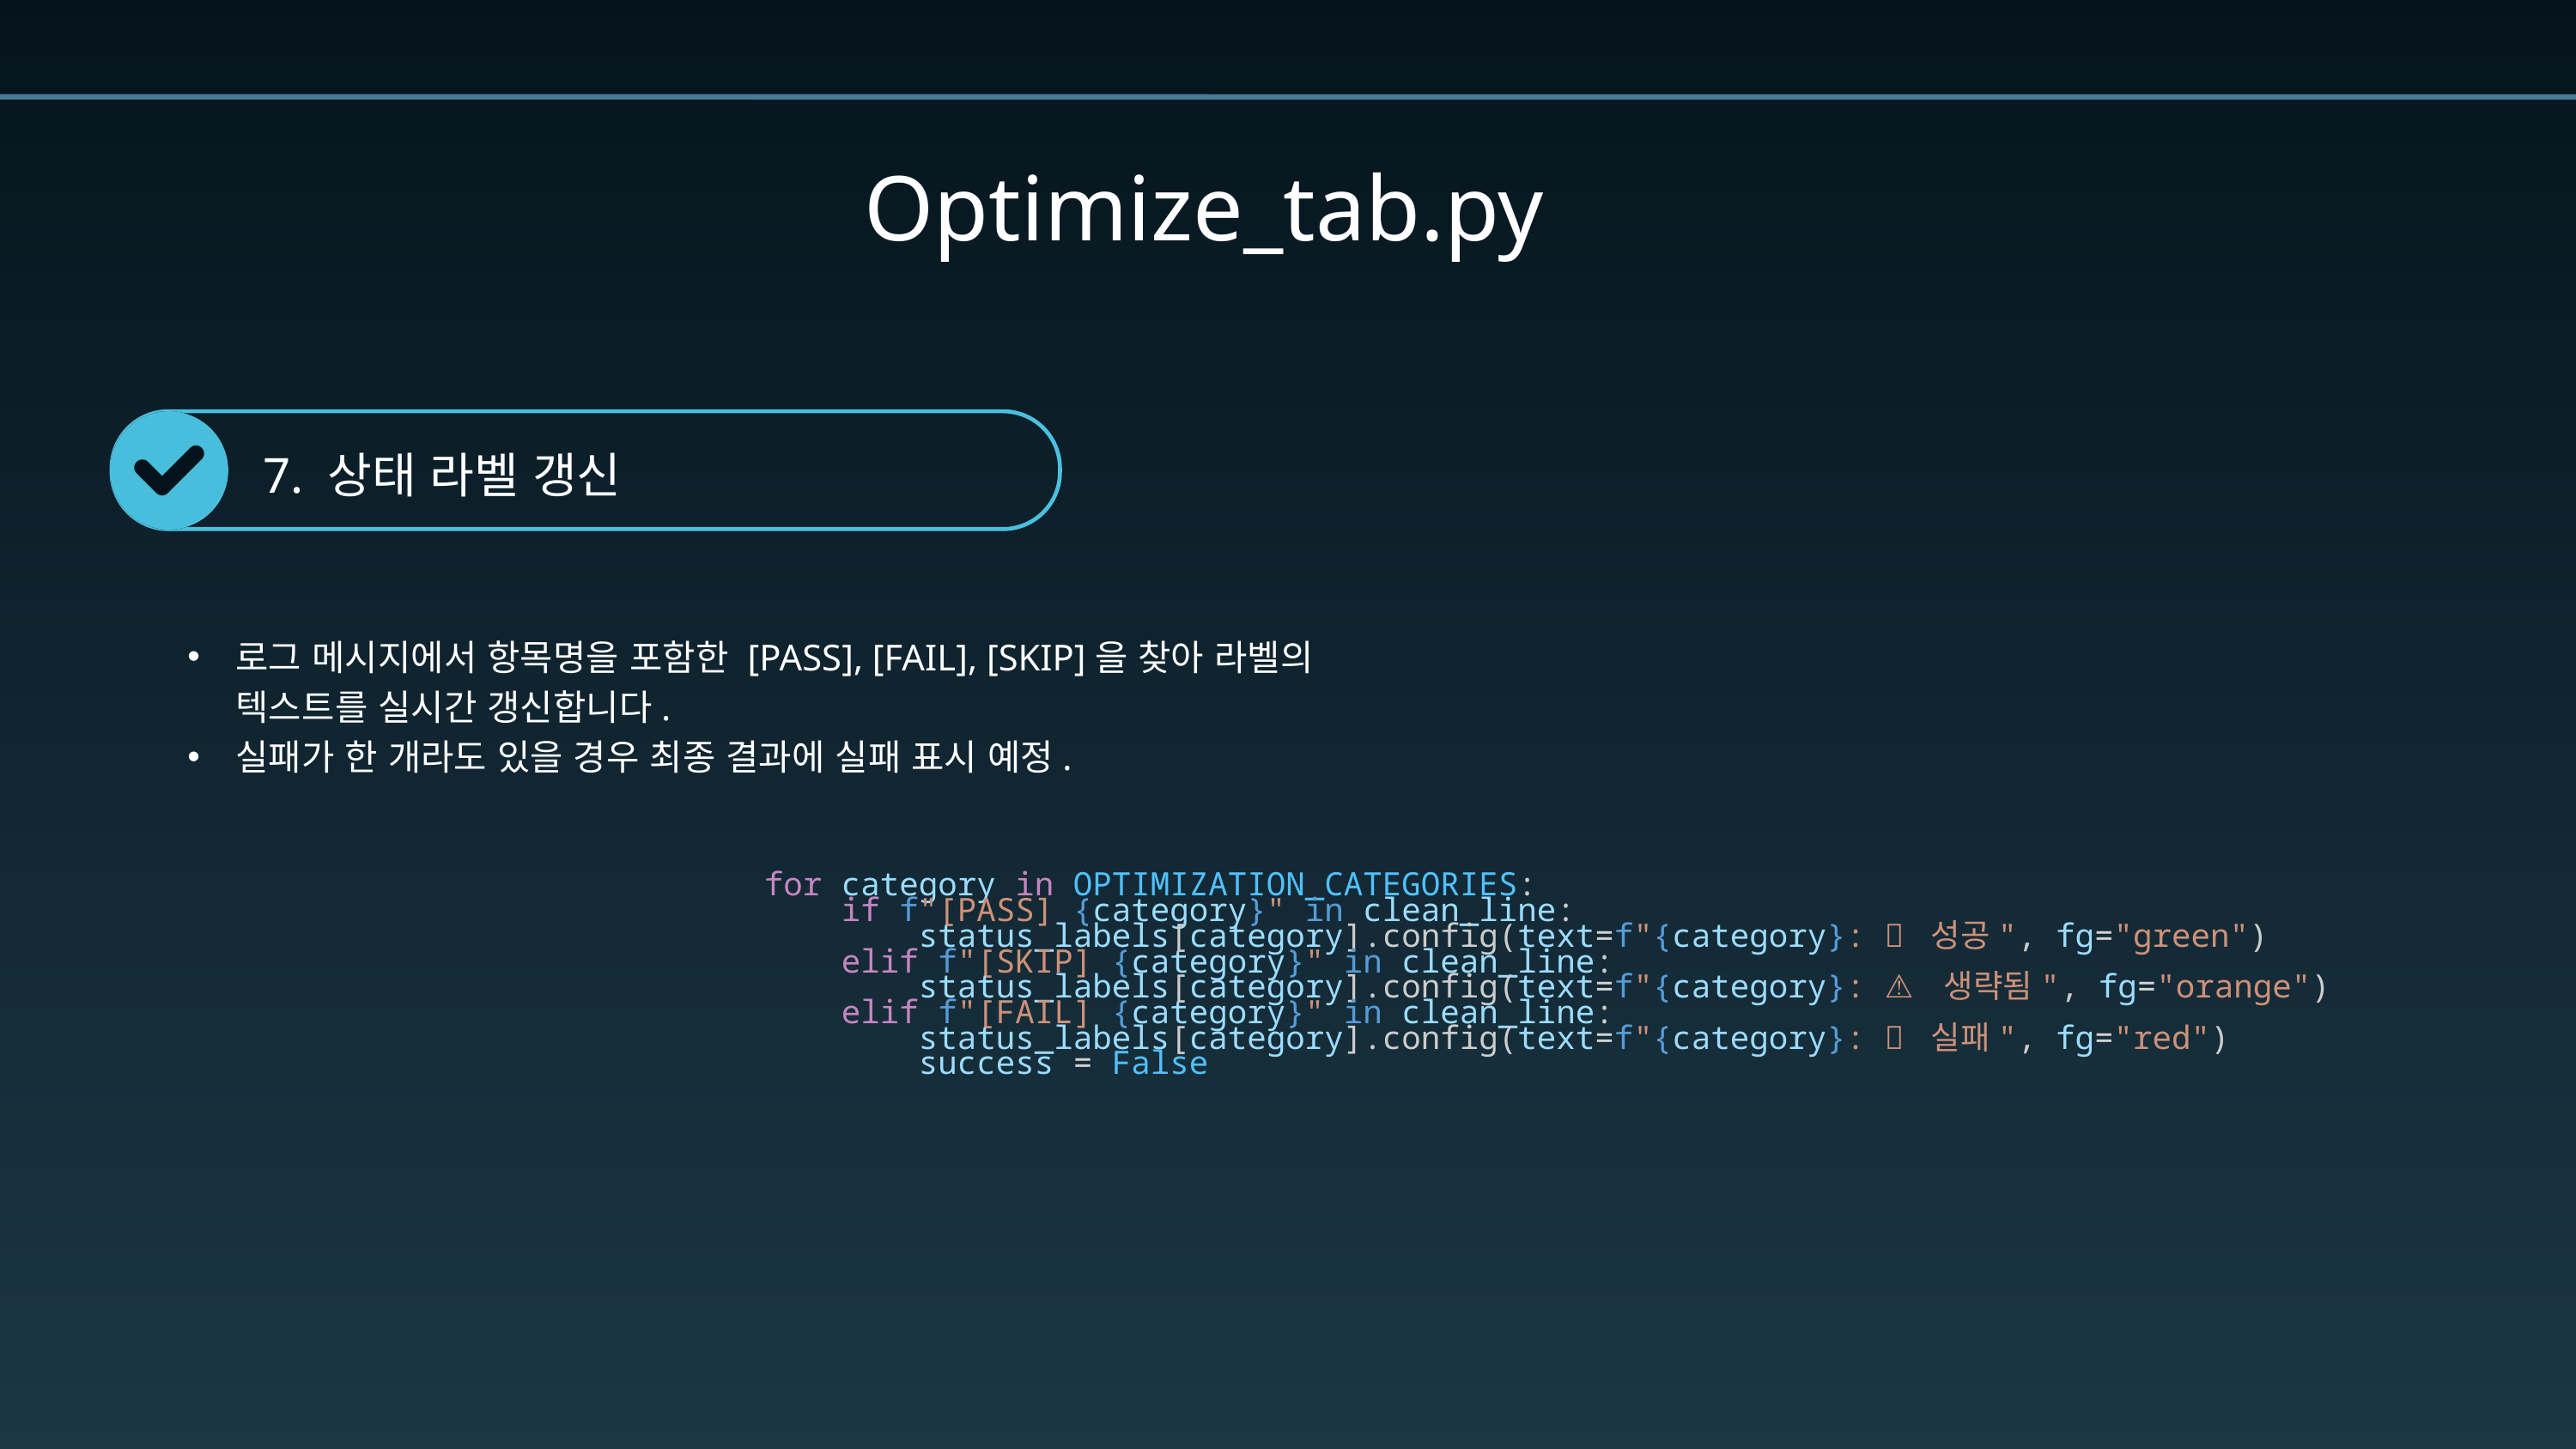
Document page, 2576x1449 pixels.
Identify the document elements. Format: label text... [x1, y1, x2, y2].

text_box 로그 메시지에서 항목명을 포함한 [PASS], [FAIL], [SKIP]을 찾아 라벨의 텍스트를 실시간 갱신합니다. 실패가 한 개라도 있을 경우 최종 결과에 실패 표시 예정. [187, 627, 1331, 779]
text_box for category in OPTIMIZATION_CATEGORIES: if f"[PASS] {category}" in clean_line: status_labels[category].config(text=f"{category}: ✅ 성공", fg="green") elif f"[SKIP] {category}" in clean_line: status_labels[category].config(text=f"{category}: ⚠️ 생략됨", fg="orange") elif f"[FAIL] {category}" in clean_line: status_labels[category].config(text=f"{category}: ❌ 실패", fg="red") success = False [364, 870, 2427, 1088]
text_box Optimize_tab.py [192, 151, 2216, 259]
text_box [111, 410, 1060, 530]
